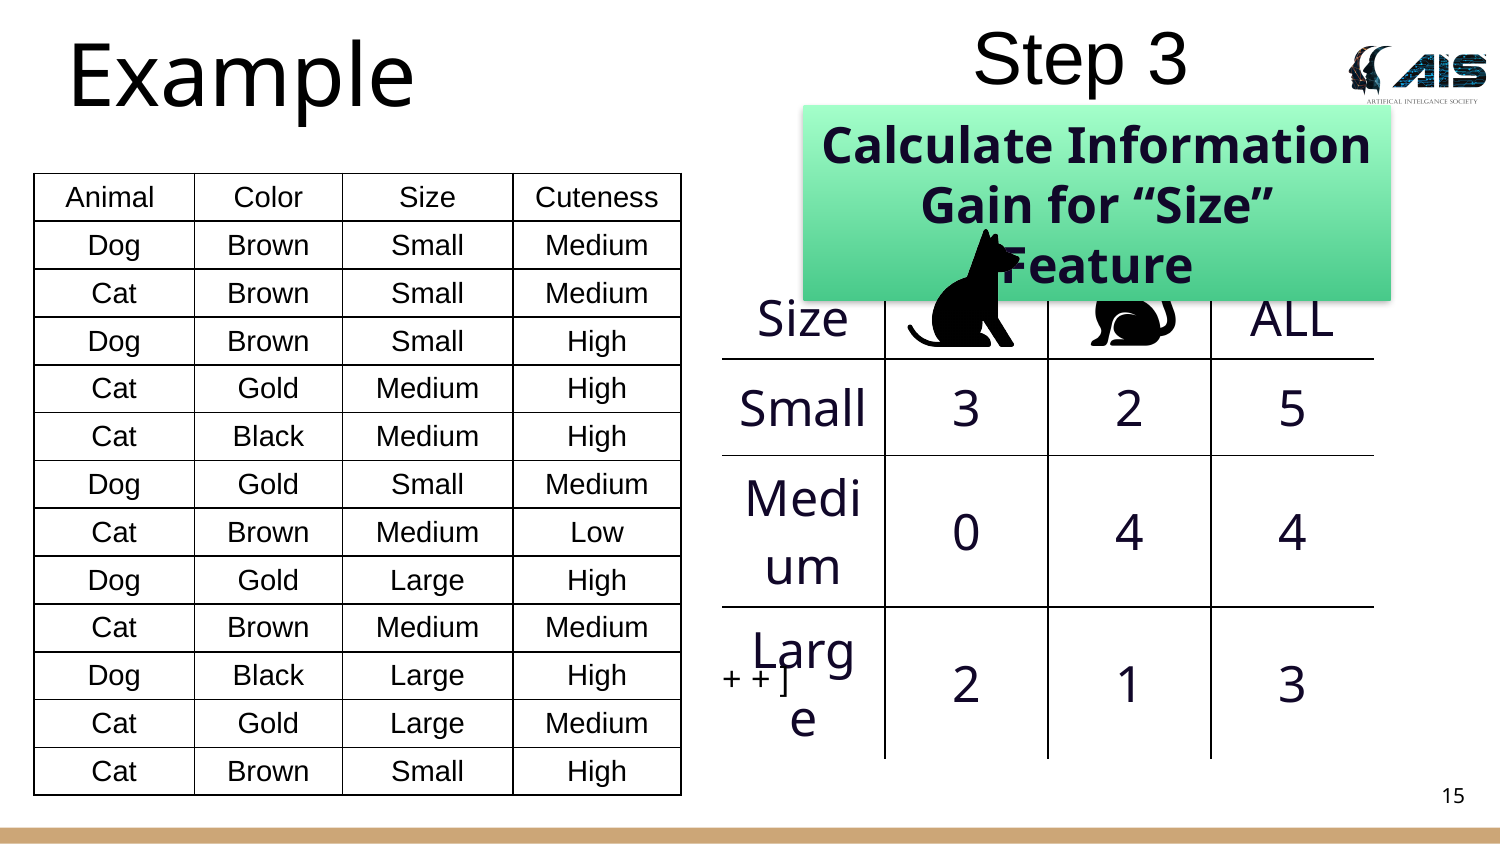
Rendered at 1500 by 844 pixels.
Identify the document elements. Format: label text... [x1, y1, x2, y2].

table_cell Medium [514, 461, 680, 507]
table_cell Brown [195, 270, 342, 316]
table_cell Small [722, 360, 884, 455]
table_cell Large [343, 653, 512, 699]
table_cell Cat [35, 270, 194, 316]
table_cell Black [195, 413, 342, 460]
table_cell Medium [343, 366, 512, 412]
table_cell Medium [514, 270, 680, 316]
table_cell Small [343, 748, 512, 794]
table_cell Dog [35, 653, 194, 699]
table_cell Gold [195, 461, 342, 507]
table_cell Gold [195, 700, 342, 747]
table_cell High [514, 653, 680, 699]
table_cell Brown [195, 509, 342, 555]
table_header ALL [1212, 310, 1374, 358]
table_cell 4 [1212, 456, 1374, 606]
table_cell Medium [514, 700, 680, 747]
table_cell Black [195, 653, 342, 699]
table_cell Medium [722, 456, 884, 606]
table_cell Small [343, 270, 512, 316]
slide_number 15 [1389, 764, 1480, 830]
table_cell Low [514, 509, 680, 555]
table_header Size [722, 276, 884, 358]
table_cell High [514, 366, 680, 412]
table_cell Gold [195, 366, 342, 412]
table_cell Dog [35, 557, 194, 603]
table_cell 5 [1212, 360, 1374, 455]
table_cell Medium [514, 222, 680, 268]
table_cell Cat [35, 748, 194, 794]
table_header Color [195, 174, 342, 220]
table_cell Dog [35, 318, 194, 364]
table_header Size [343, 174, 512, 220]
table_cell High [514, 413, 680, 460]
table_cell 3 [1212, 608, 1374, 759]
table_cell Medium [514, 605, 680, 651]
table_cell Dog [35, 222, 194, 268]
table_cell Large [722, 608, 884, 759]
table_cell Brown [195, 318, 342, 364]
table_cell Cat [35, 413, 194, 460]
picture [1083, 251, 1179, 347]
table_cell Gold [195, 557, 342, 603]
table_header [1049, 310, 1210, 358]
table_cell Small [343, 222, 512, 268]
table_cell High [514, 318, 680, 364]
table_header [886, 310, 1047, 358]
table_cell Cat [35, 509, 194, 555]
table_cell Medium [343, 413, 512, 460]
table_cell Medium [343, 605, 512, 651]
table_cell Dog [35, 461, 194, 507]
table_cell 1 [1049, 608, 1210, 759]
text_box Step 3 [864, 2, 1297, 103]
table_cell High [514, 748, 680, 794]
table_cell High [514, 557, 680, 603]
table_cell 4 [1049, 456, 1210, 606]
table_cell Cat [35, 366, 194, 412]
table_cell Large [343, 700, 512, 747]
table_cell 0 [886, 456, 1047, 606]
table_cell 2 [886, 608, 1047, 759]
picture [1347, 0, 1500, 153]
table_cell 2 [1049, 360, 1210, 455]
table_cell Brown [195, 222, 342, 268]
table_cell Brown [195, 605, 342, 651]
picture [904, 229, 1022, 347]
table_cell 3 [886, 360, 1047, 455]
table_cell Medium [343, 509, 512, 555]
title Example [51, 3, 682, 140]
table_cell Cat [35, 700, 194, 747]
table_header Cuteness [514, 174, 680, 220]
table_cell Brown [195, 748, 342, 794]
table_header Animal [35, 174, 194, 220]
text_box Calculate Information Gain for “Size” Feature [803, 105, 1391, 301]
table_cell Small [343, 461, 512, 507]
table_cell Cat [35, 605, 194, 651]
table_cell Large [343, 557, 512, 603]
table_cell Small [343, 318, 512, 364]
